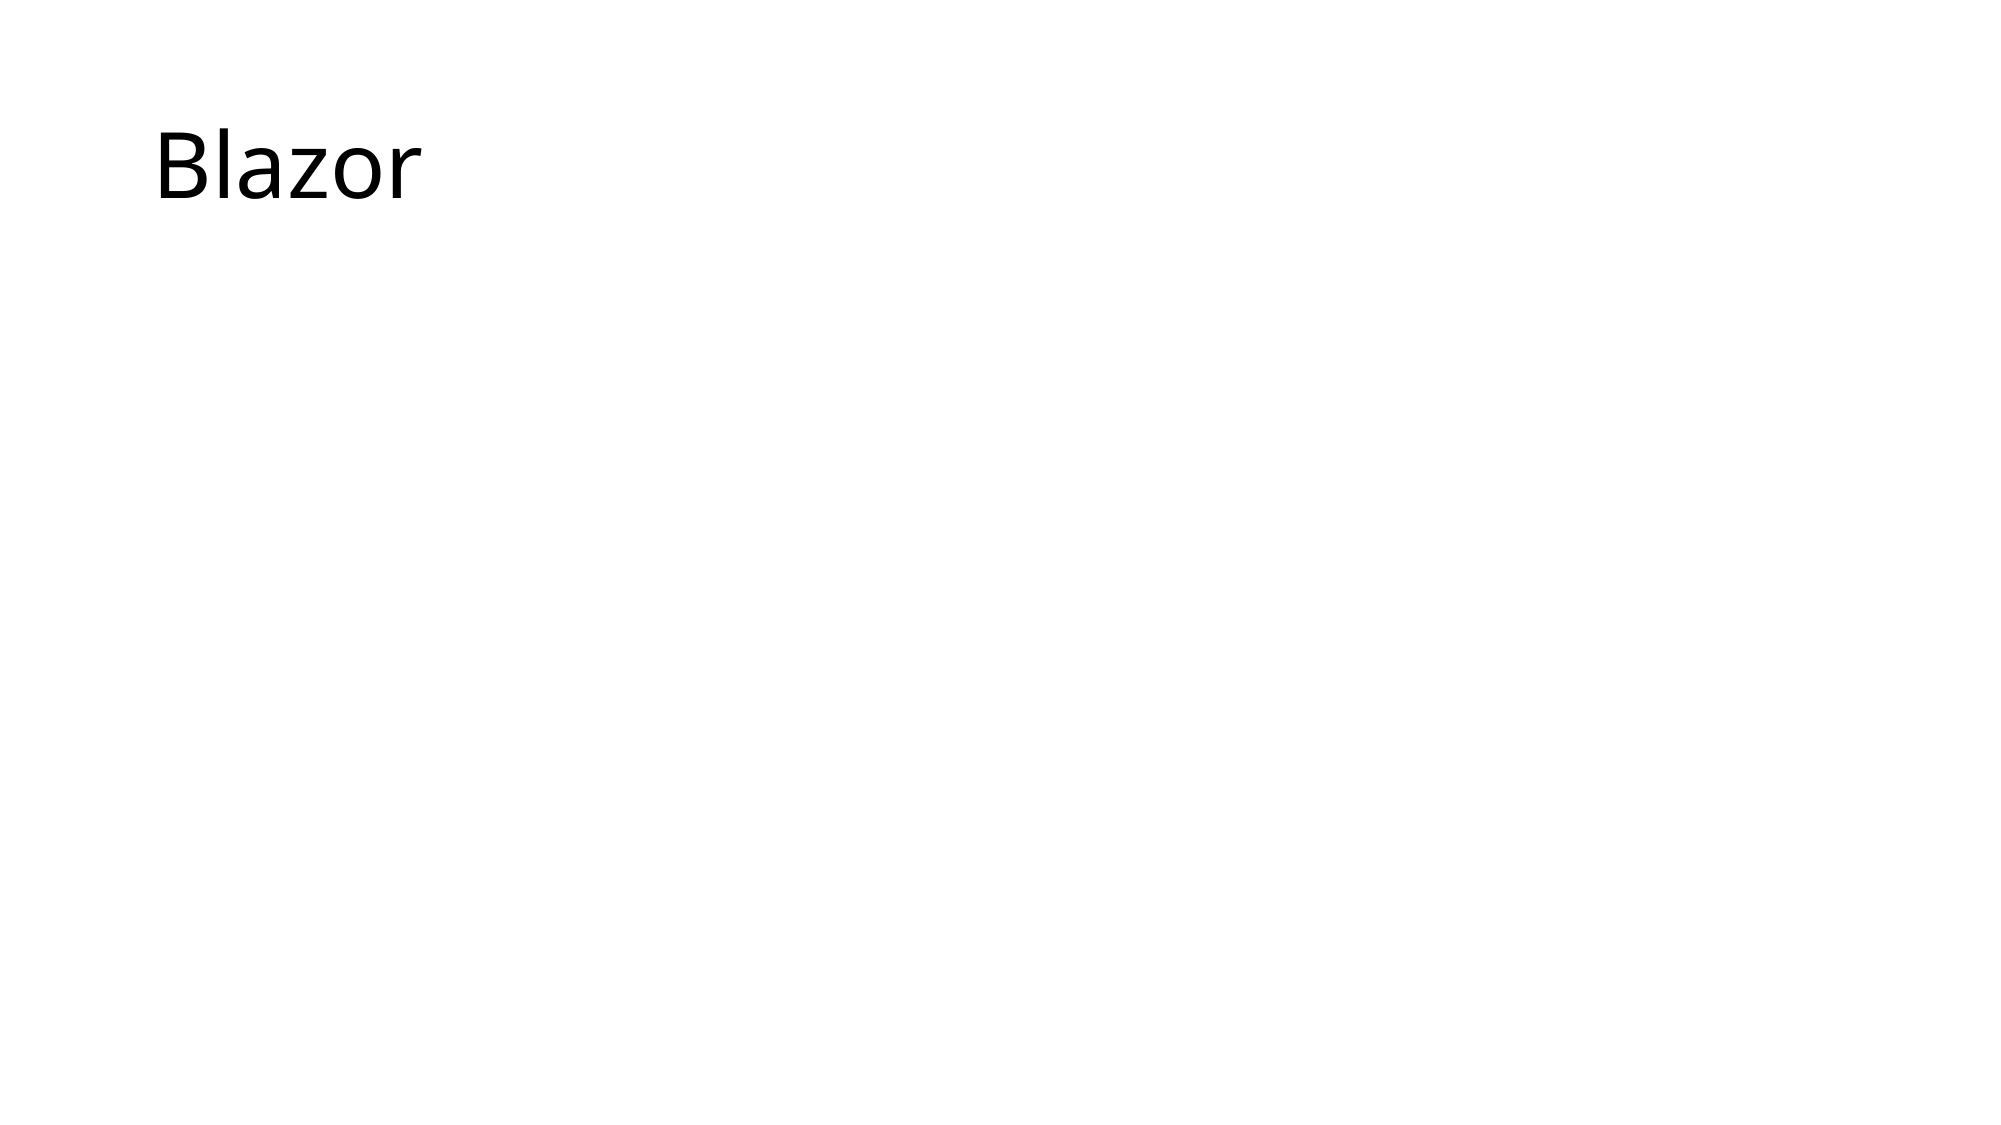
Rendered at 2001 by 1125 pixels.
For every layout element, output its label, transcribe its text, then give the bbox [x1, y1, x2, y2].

title Blazor [137, 59, 1863, 278]
